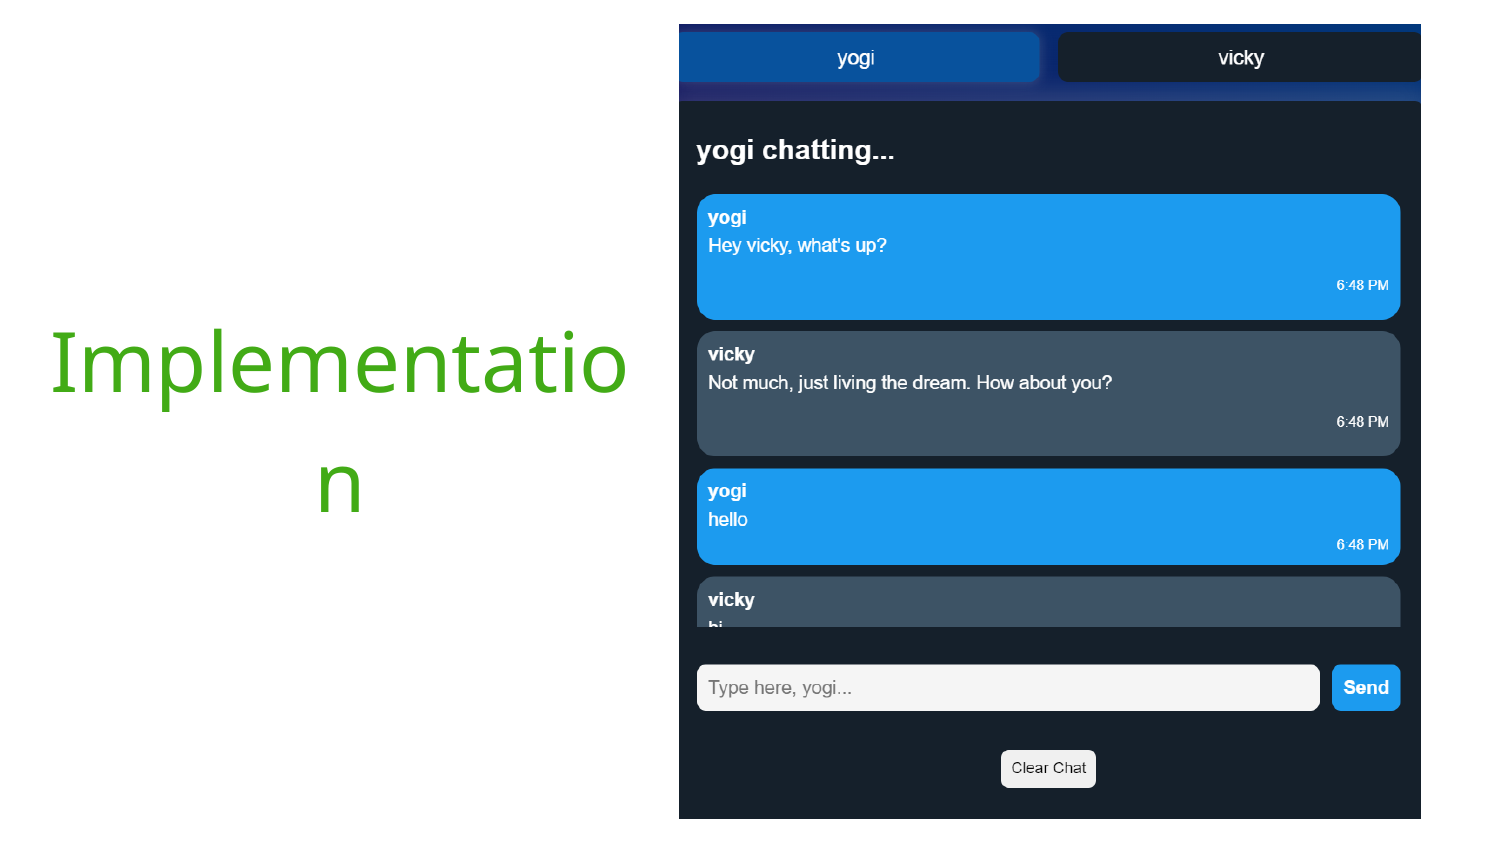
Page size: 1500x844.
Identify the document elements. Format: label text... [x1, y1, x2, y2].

text_box Implementation [45, 288, 635, 529]
picture [678, 24, 1421, 819]
